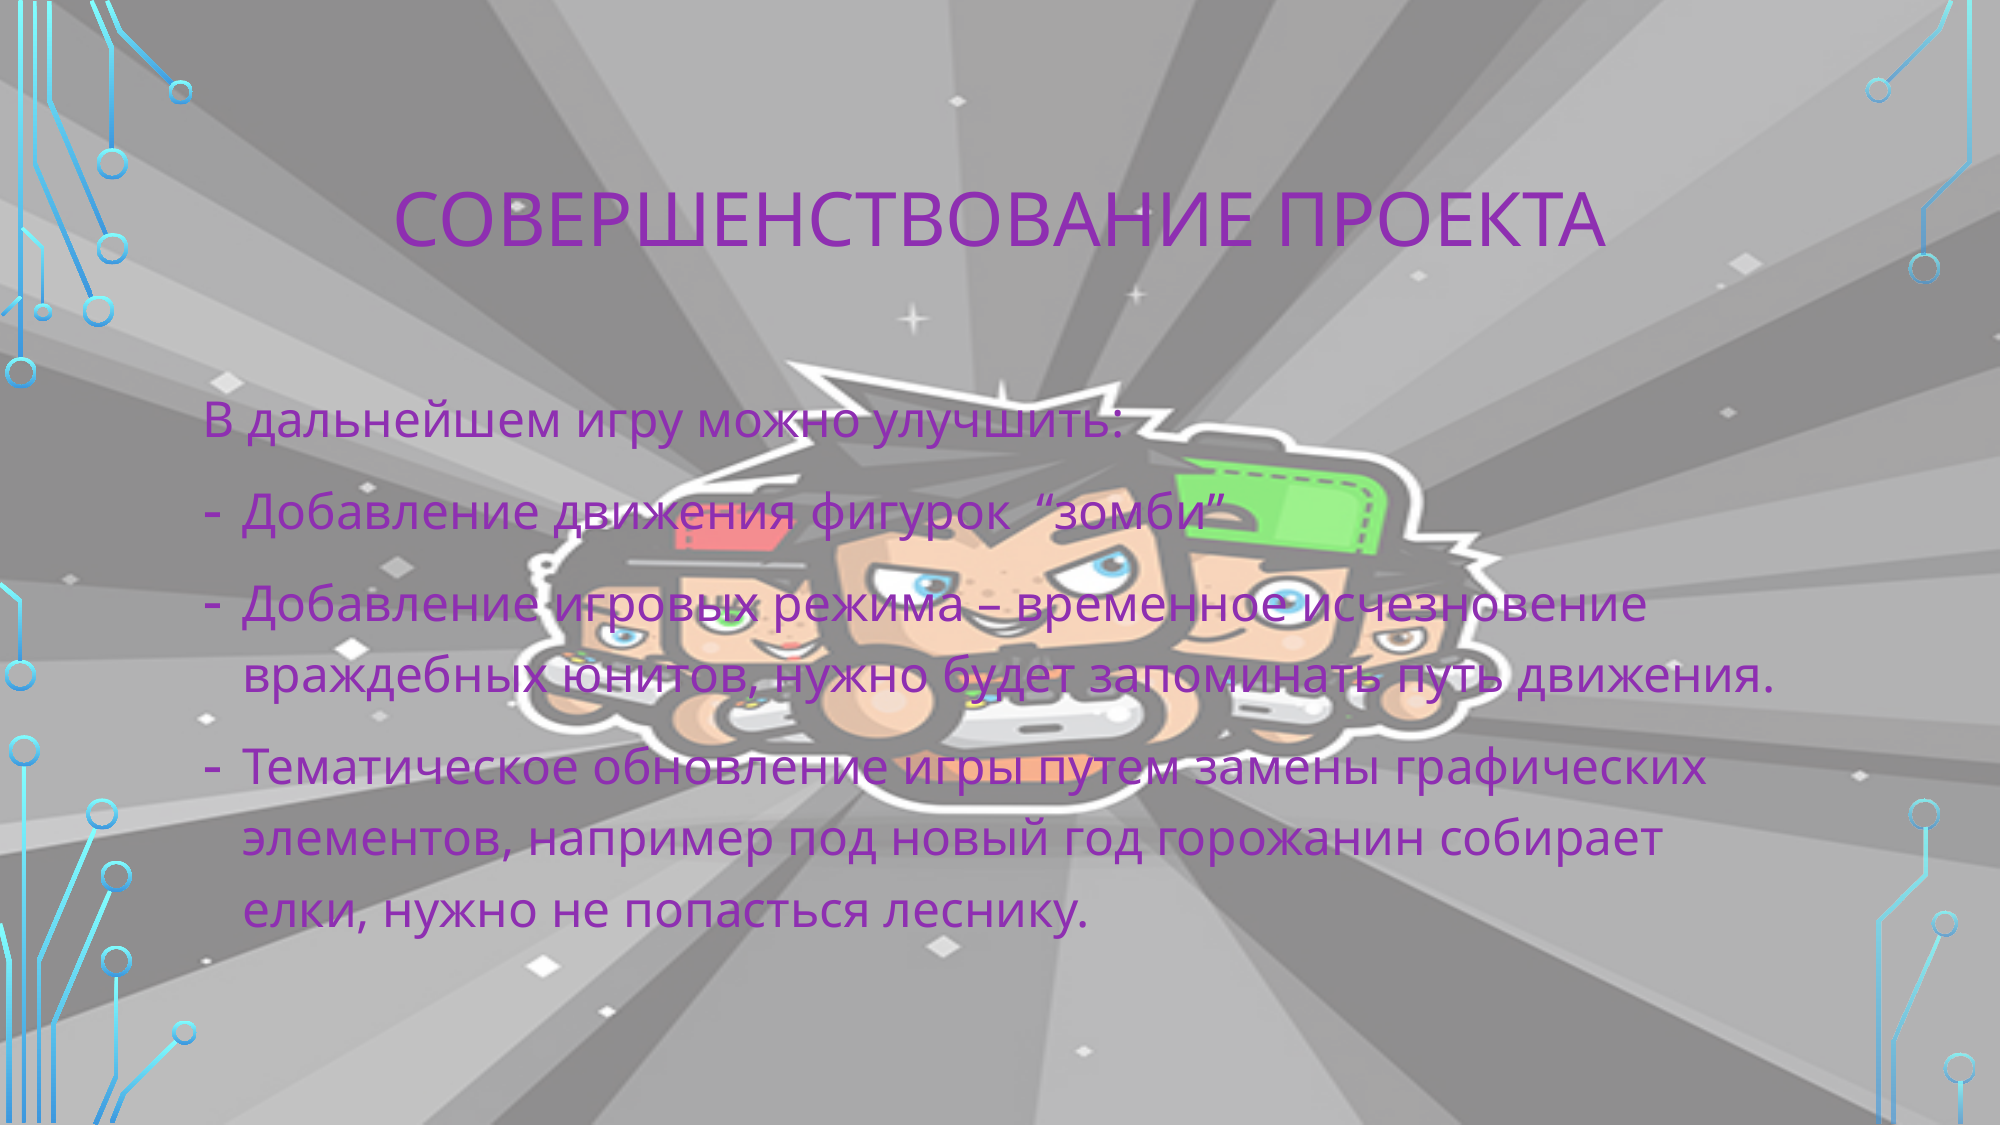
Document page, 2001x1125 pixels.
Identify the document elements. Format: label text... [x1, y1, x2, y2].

list В дальнейшем игру можно улучшить: Добавление движения фигурок “зомби” Добавление игровых режима – временное исчезновение враждебных юнитов, нужно будет запоминать путь движения. Тематическое обновление игры путем замены графических элементов, например под новый год горожанин собирает елки, нужно не попасться леснику. [187, 369, 1813, 950]
title Совершенствование проекта [187, 101, 1813, 344]
